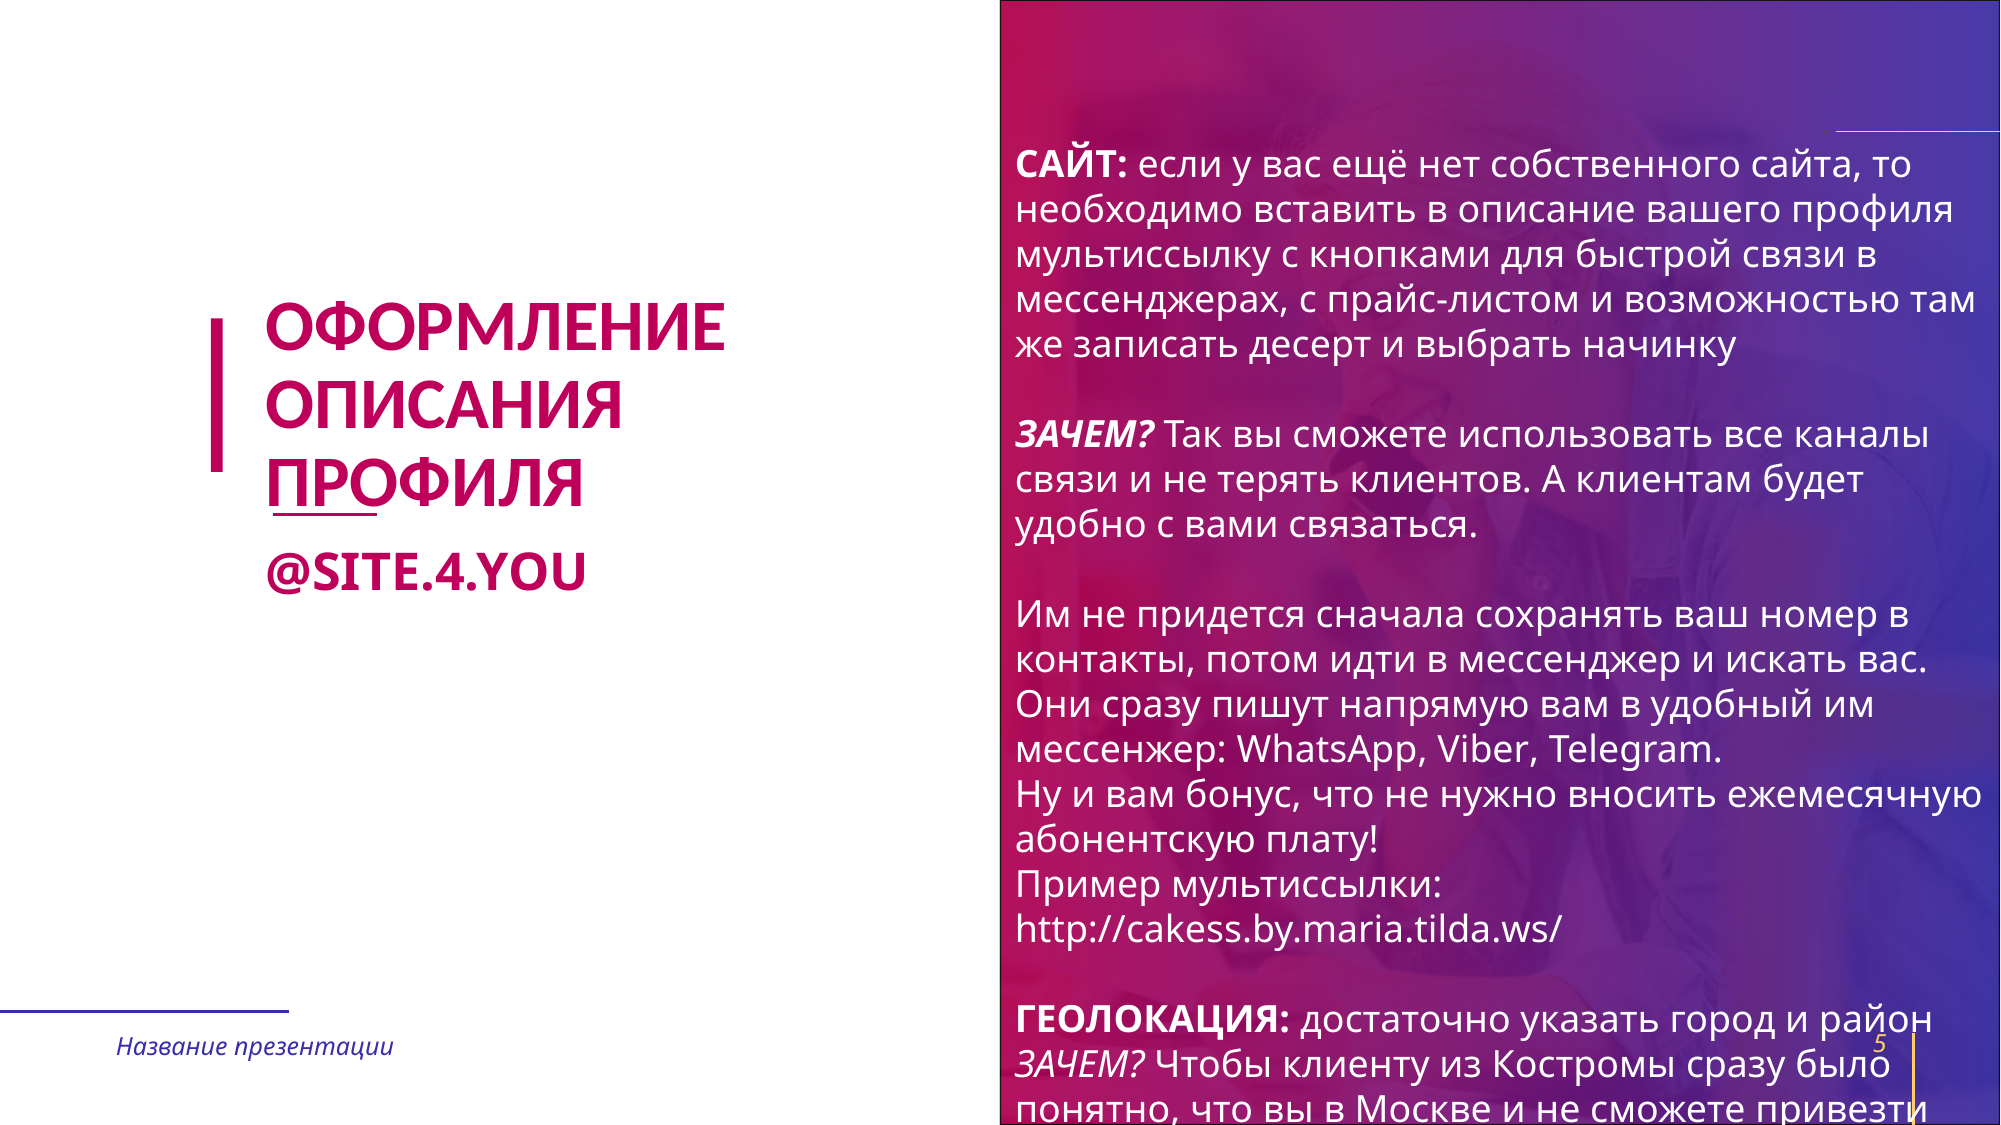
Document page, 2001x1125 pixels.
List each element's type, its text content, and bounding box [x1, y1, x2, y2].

picture [0, 0, 999, 1125]
subtitle @SITE.4.YOU [250, 538, 931, 652]
text_box САЙТ: если у вас ещё нет собственного сайта, то необходимо вставить в описание вашего профиля мультиссылку с кнопками для быстрой связи в мессенджерах, с прайс-листом и возможностью там же записать десерт и выбрать начинку ЗАЧЕМ? Так вы сможете использовать все каналы связи и не терять клиентов. А клиентам будет удобно с вами связаться. Им не придется сначала сохранять ваш номер в контакты, потом идти в мессенджер и искать вас. Они сразу пишут напрямую вам в удобный им мессенжер: WhatsApp, Viber, Telegram. Ну и вам бонус, что не нужно вносить ежемесячную абонентскую плату! Пример мультиссылки: http://cakess.by.maria.tilda.ws/ ГЕОЛОКАЦИЯ: достаточно указать город и район ЗАЧЕМ? Чтобы клиенту из Костромы сразу было понятно, что вы в Москве и не сможете привезти ему торт. [999, 132, 2000, 1125]
footer Название презентации [100, 1015, 636, 1075]
title ОФОРМЛЕНИЕ ОПИСАНИЯ ПРОФИЛЯ [250, 278, 931, 531]
